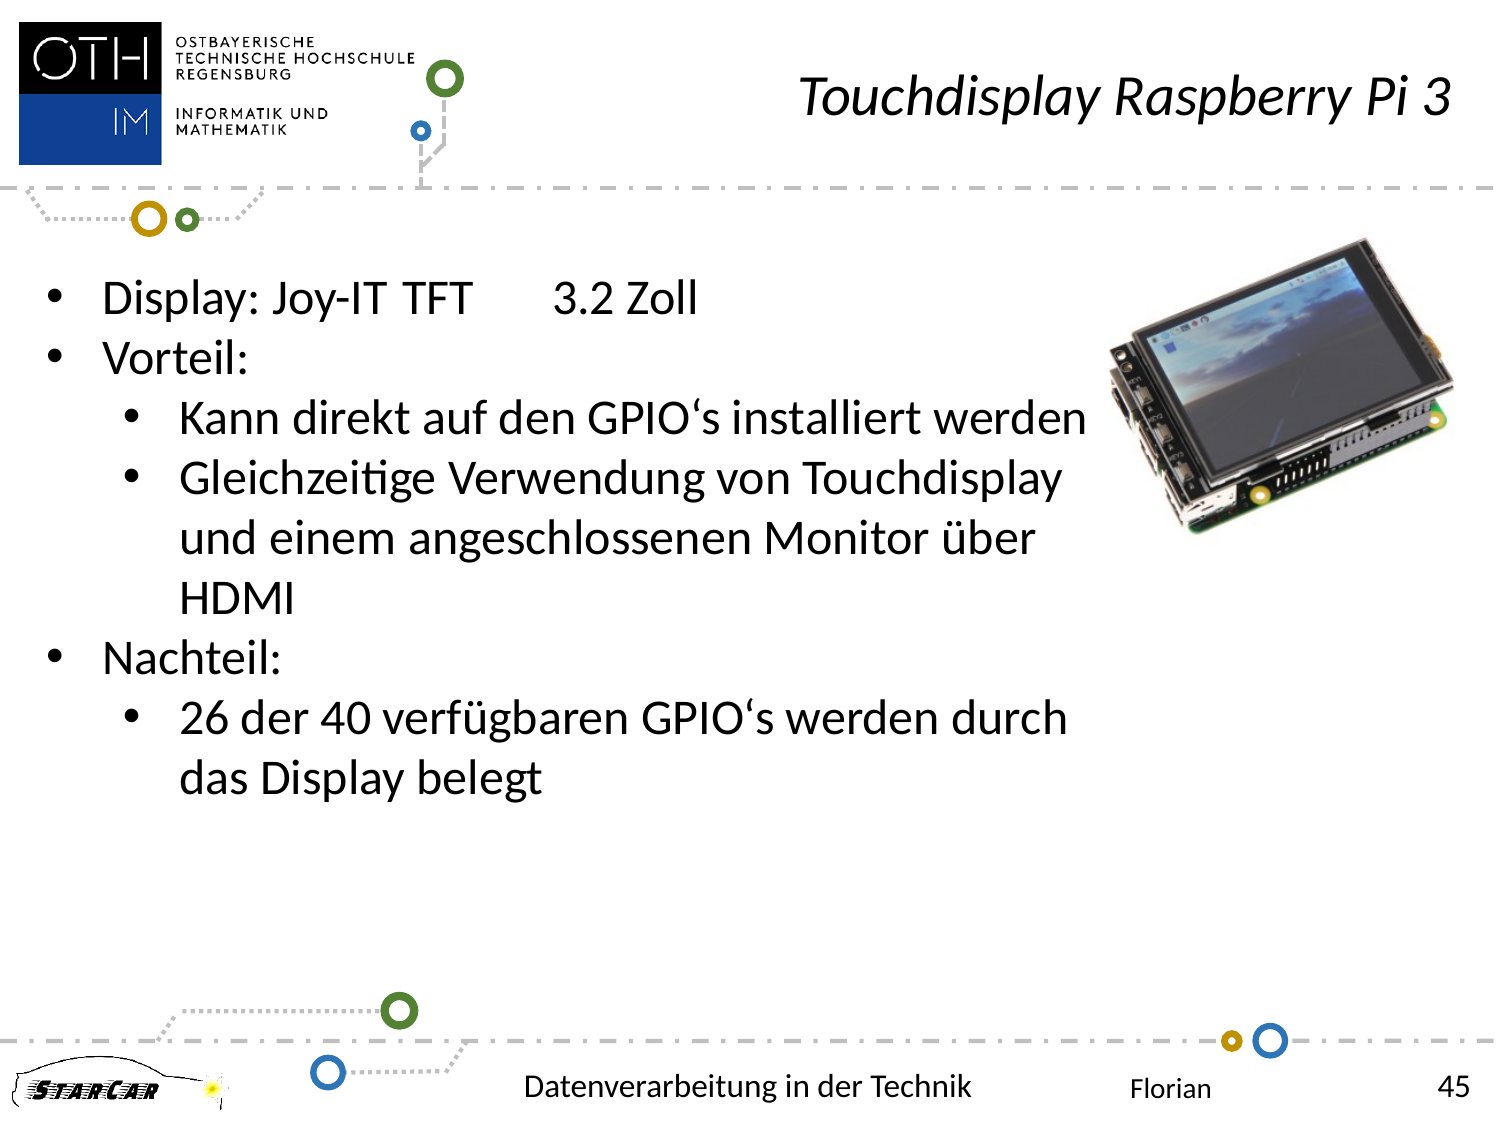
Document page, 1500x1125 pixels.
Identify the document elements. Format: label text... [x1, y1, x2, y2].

list Touchdisplay Raspberry Pi 3 [478, 21, 1452, 164]
picture [1109, 213, 1454, 559]
list Display: Joy-IT TFT 3.2 Zoll Vorteil: Kann direkt auf den GPIO‘s installiert werden Gleichzeitige Verwendung von Touchdisplay und einem angeschlossenen Monitor über HDMI Nachteil: 26 der 40 verfügbaren GPIO‘s werden durch das Display belegt [46, 264, 1116, 992]
picture [19, 22, 428, 165]
text_box Florian [1115, 1062, 1416, 1113]
picture [417, 127, 424, 134]
footer Datenverarbeitung in der Technik [0, 1042, 1497, 1125]
